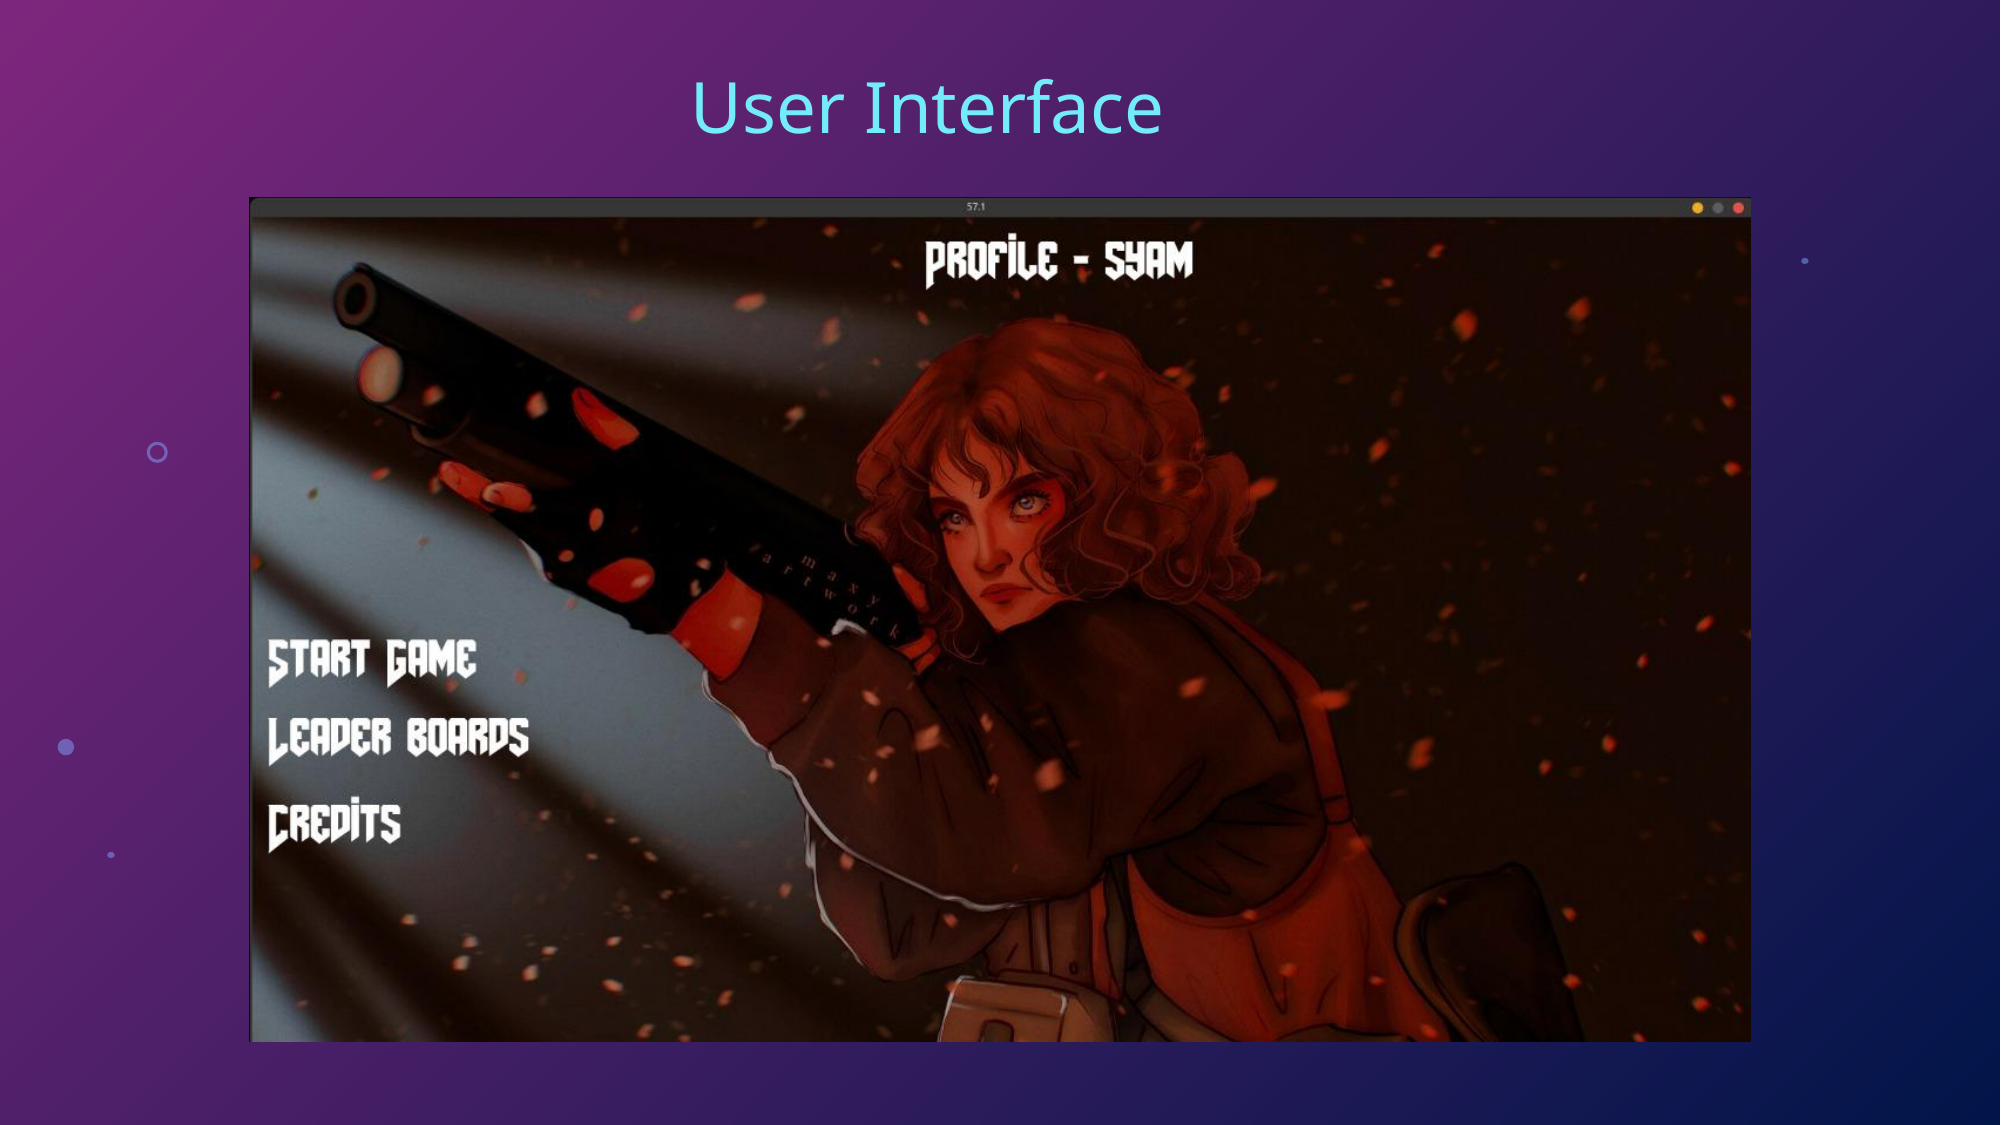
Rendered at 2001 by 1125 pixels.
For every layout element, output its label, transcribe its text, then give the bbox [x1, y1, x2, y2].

picture [249, 197, 1751, 1043]
text_box [146, 164, 1410, 231]
text_box User Interface [675, 57, 1211, 164]
